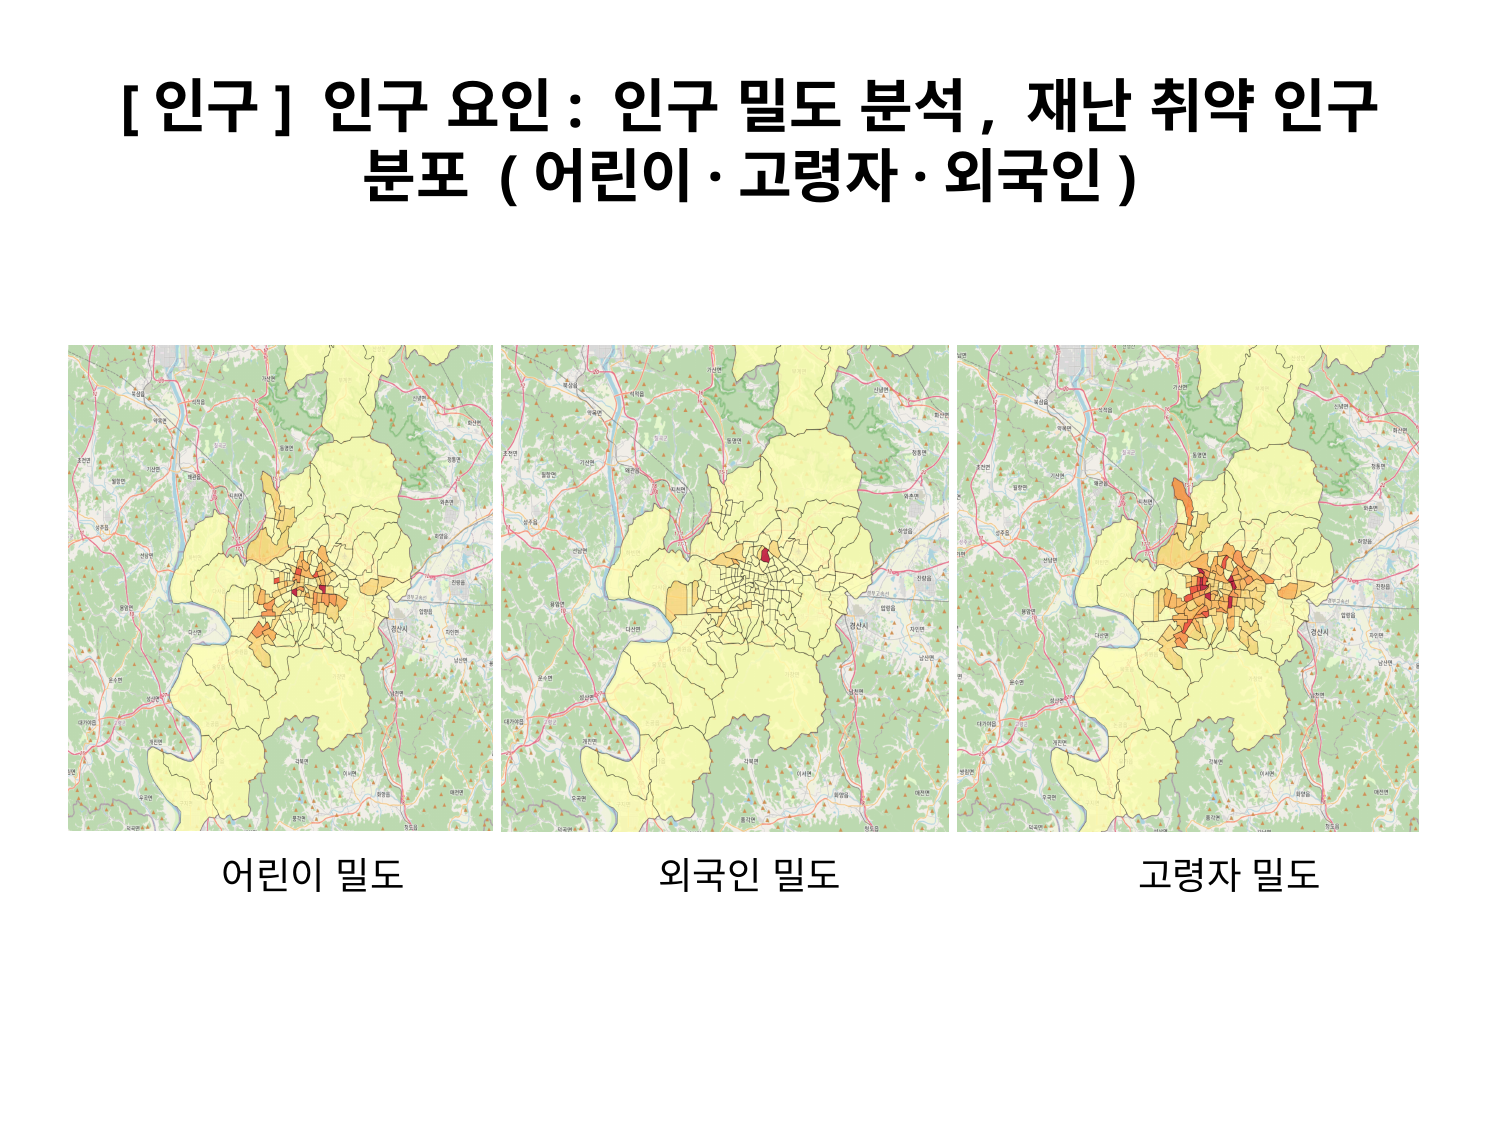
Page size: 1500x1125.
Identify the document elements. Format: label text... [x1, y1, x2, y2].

text_box 외국인 밀도 [643, 844, 857, 905]
picture [956, 345, 1419, 832]
title [인구] 인구 요인: 인구 밀도 분석, 재난 취약 인구 분포 (어린이·고령자·외국인) [75, 45, 1425, 233]
text_box 어린이 밀도 [207, 844, 420, 905]
picture [500, 345, 949, 832]
text_box 고령자 밀도 [1123, 844, 1337, 905]
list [68, 345, 493, 831]
